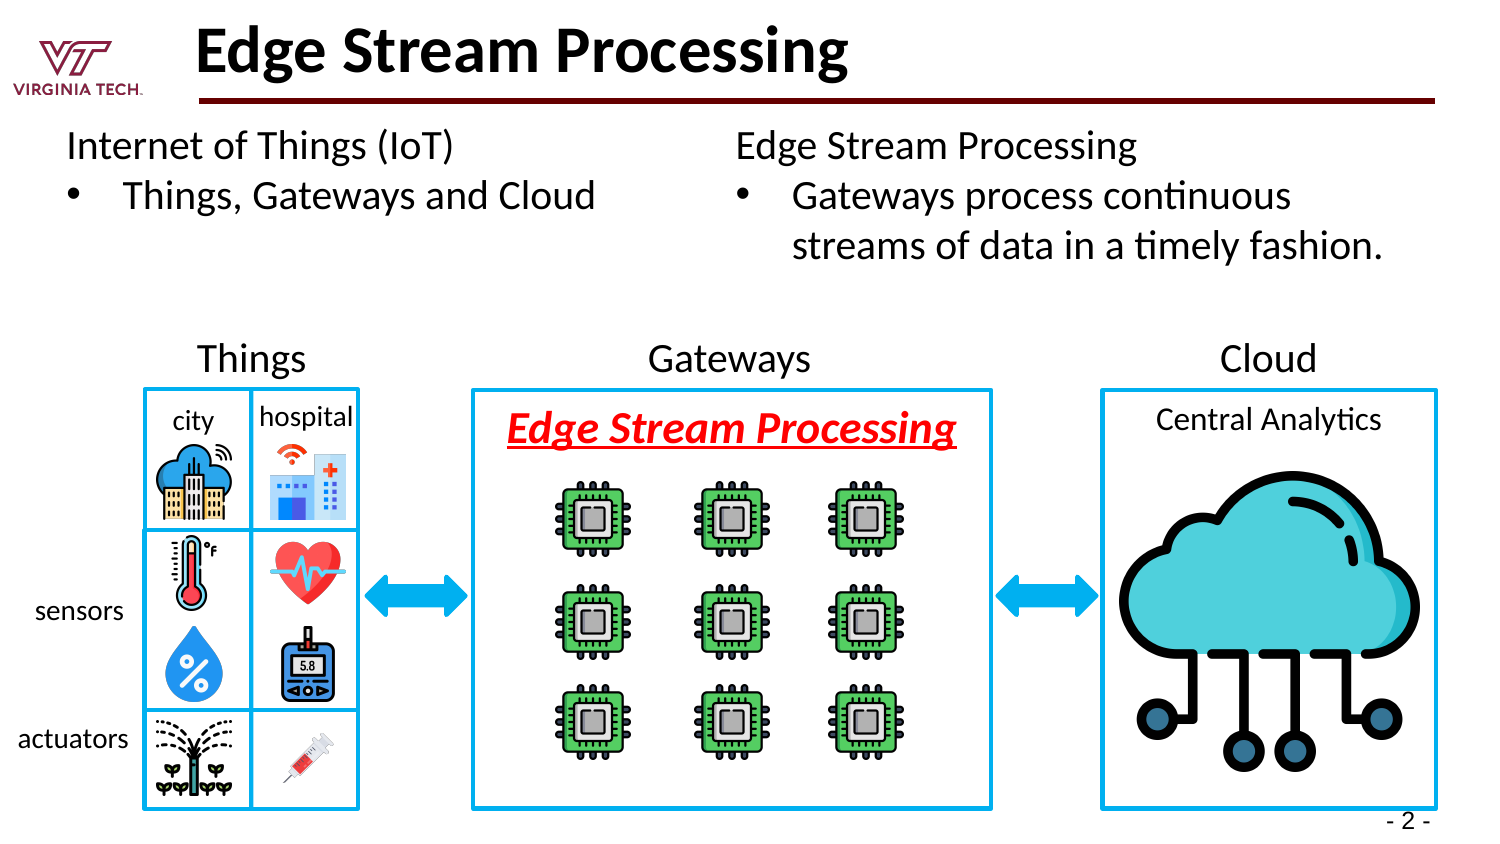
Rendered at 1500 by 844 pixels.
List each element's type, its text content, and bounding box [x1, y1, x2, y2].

picture [155, 626, 232, 702]
picture [828, 583, 904, 660]
text_box Central Analytics [1100, 388, 1438, 811]
picture [1118, 471, 1420, 772]
picture [554, 480, 631, 557]
picture [155, 535, 232, 611]
text_box [142, 528, 246, 712]
text_box [995, 574, 1099, 617]
text_box [255, 528, 360, 712]
picture [554, 583, 631, 660]
text_box Gateways [633, 323, 827, 389]
picture [554, 684, 631, 760]
text_box Internet of Things (IoT) Things, Gateways and Cloud [38, 102, 695, 324]
picture [828, 684, 904, 760]
picture [13, 41, 143, 95]
title Edge Stream Processing [180, 15, 1500, 95]
text_box [254, 712, 360, 811]
text_box Edge Stream Processing Gateways process continuous streams of data in a timely fashion. [708, 102, 1436, 323]
picture [693, 684, 770, 760]
picture [269, 535, 346, 611]
text_box Things [182, 324, 322, 389]
text_box [255, 440, 360, 528]
text_box sensors [20, 584, 140, 634]
text_box hospital [244, 390, 250, 440]
picture [693, 480, 770, 557]
text_box [143, 387, 249, 528]
text_box actuators [2, 712, 144, 763]
picture [269, 444, 346, 520]
picture [693, 583, 770, 660]
picture [155, 444, 232, 520]
text_box [142, 712, 247, 811]
text_box [364, 574, 468, 617]
text_box hospital [252, 390, 369, 440]
picture [269, 720, 346, 796]
picture [828, 480, 904, 557]
text_box Edge Stream Processing [471, 388, 993, 811]
text_box Cloud [1205, 323, 1333, 389]
text_box city [157, 393, 230, 443]
picture [155, 720, 232, 796]
picture [269, 626, 346, 702]
